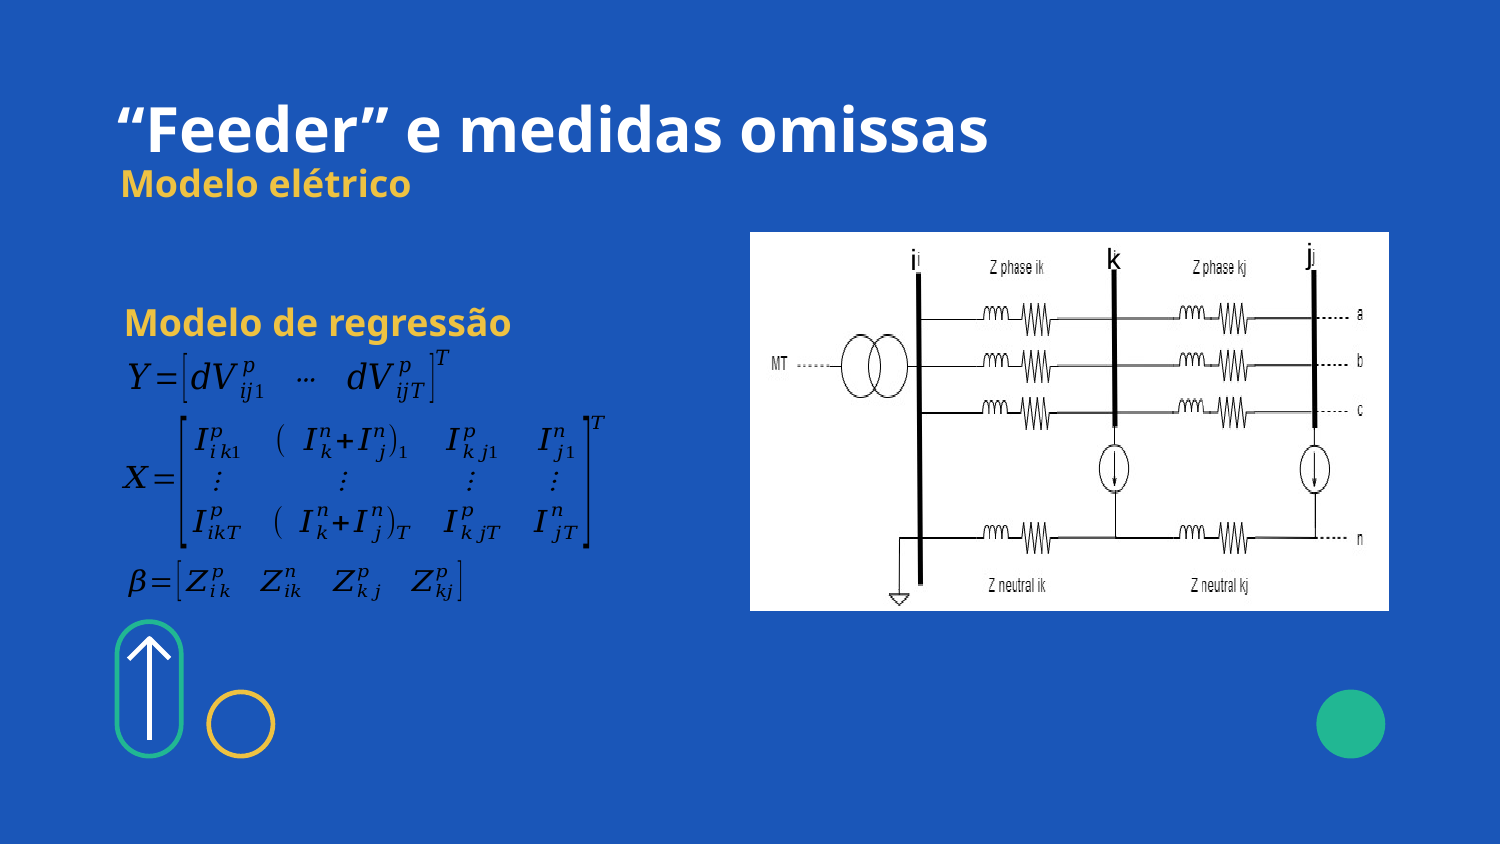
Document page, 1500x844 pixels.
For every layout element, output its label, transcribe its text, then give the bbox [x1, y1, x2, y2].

picture [749, 232, 1389, 612]
text_box Modelo elétrico [119, 157, 642, 207]
text_box Modelo de regressão [123, 297, 646, 346]
text_box “Feeder” e medidas omissas [117, 88, 1383, 167]
